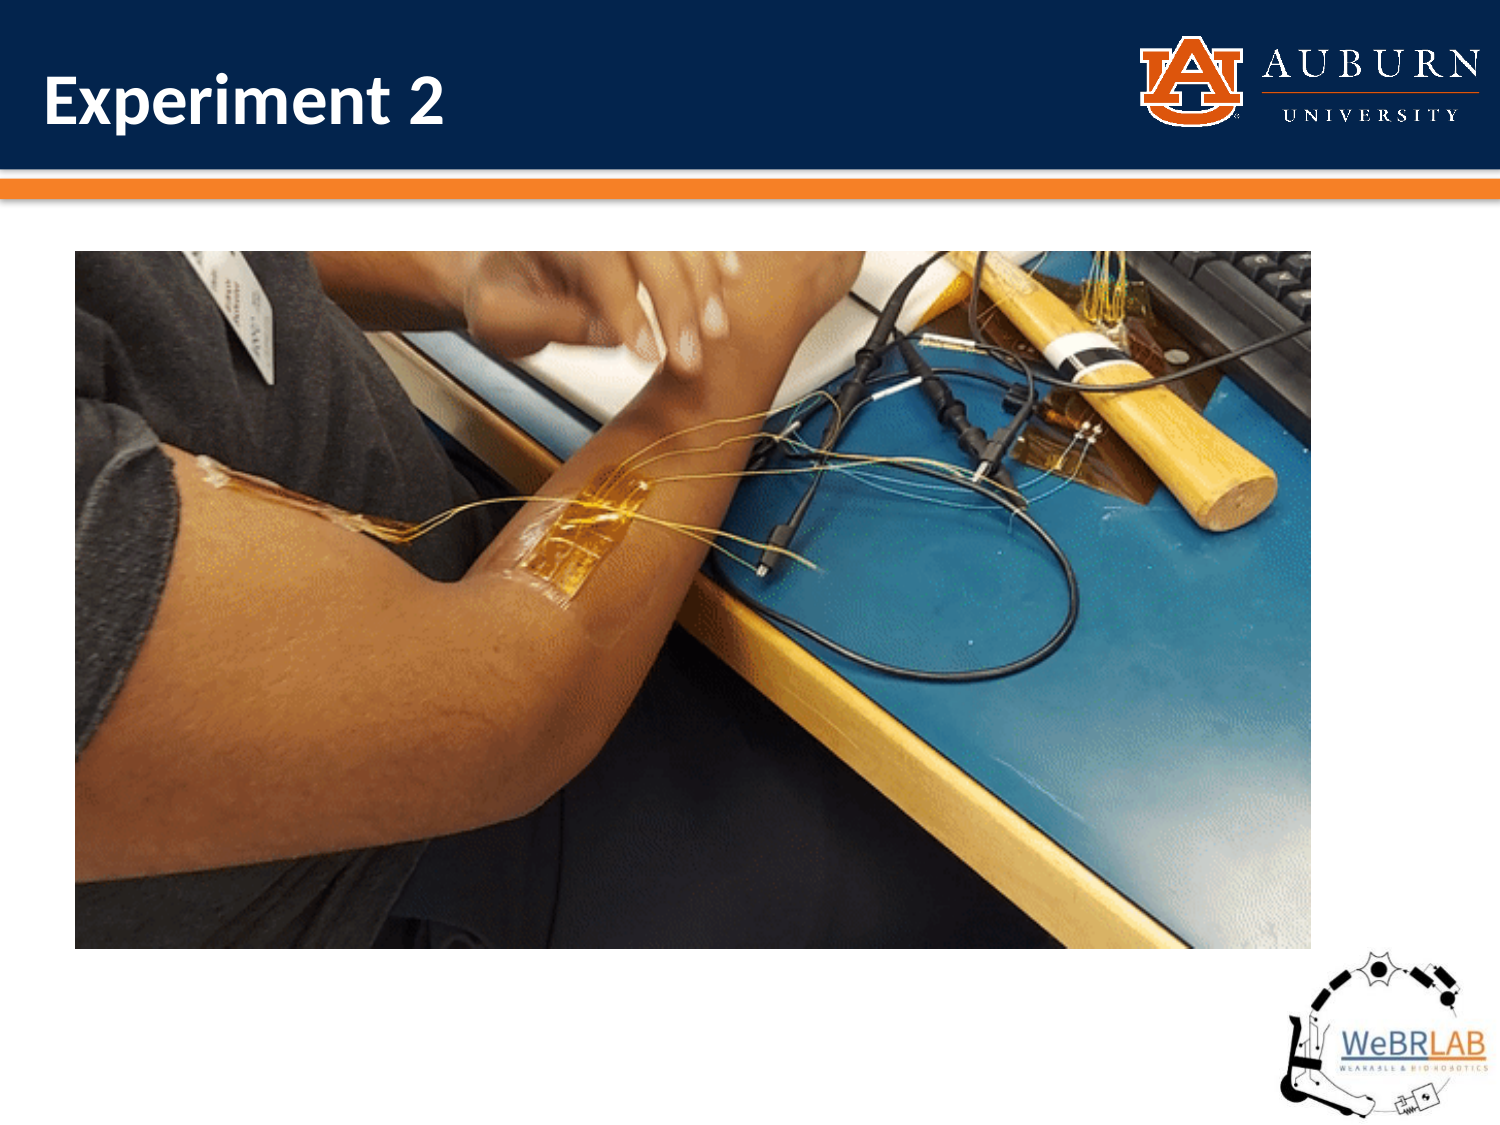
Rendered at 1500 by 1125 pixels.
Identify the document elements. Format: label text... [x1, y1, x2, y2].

picture [74, 251, 1500, 1125]
picture [1140, 36, 1480, 127]
title Experiment 2 [36, 35, 1118, 146]
